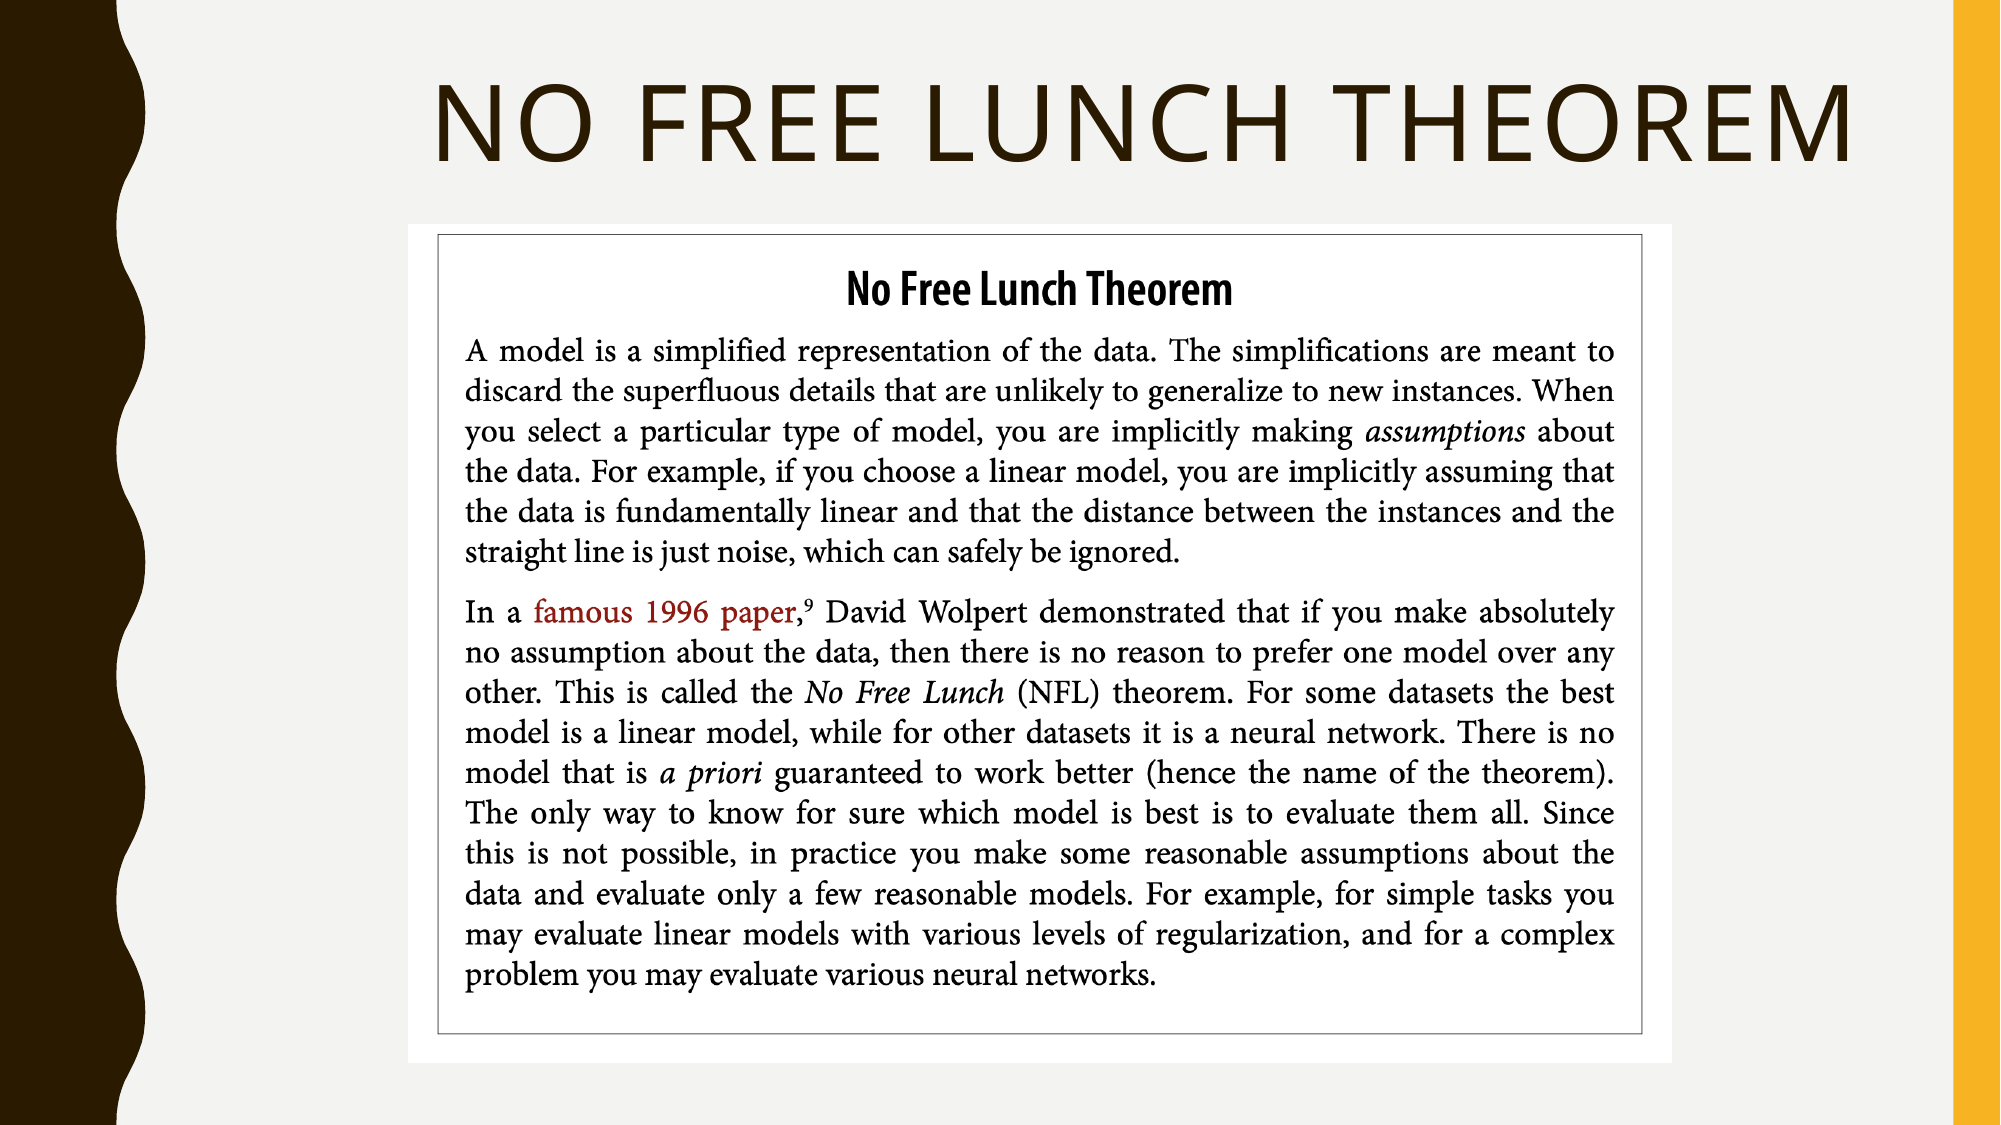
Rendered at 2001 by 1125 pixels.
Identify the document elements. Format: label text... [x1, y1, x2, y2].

title No free lunch theorem [205, 62, 1875, 225]
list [408, 224, 1672, 1063]
